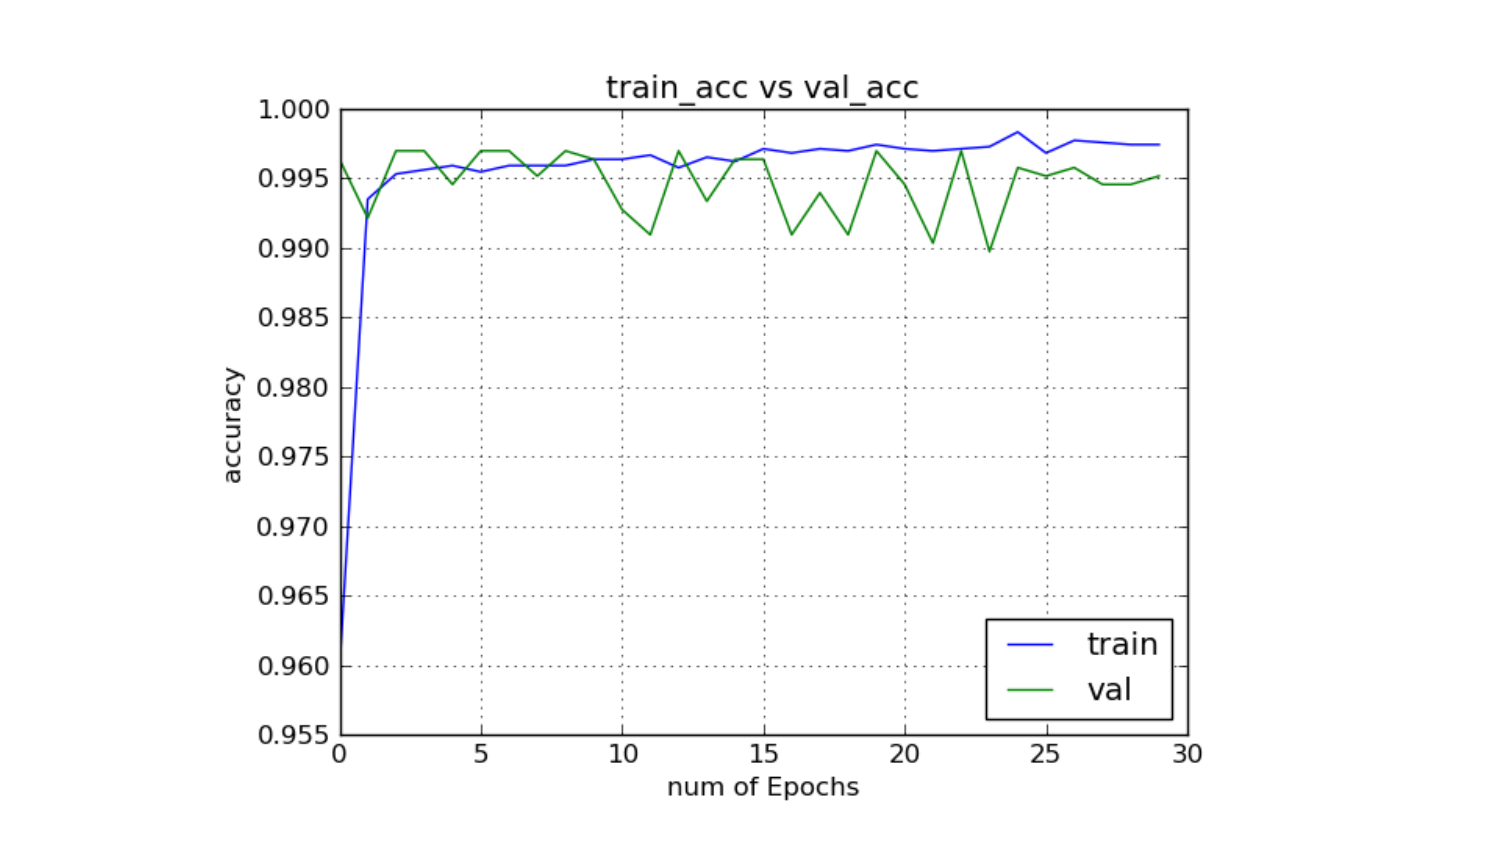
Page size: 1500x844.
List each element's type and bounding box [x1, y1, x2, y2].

picture [202, 30, 1298, 813]
